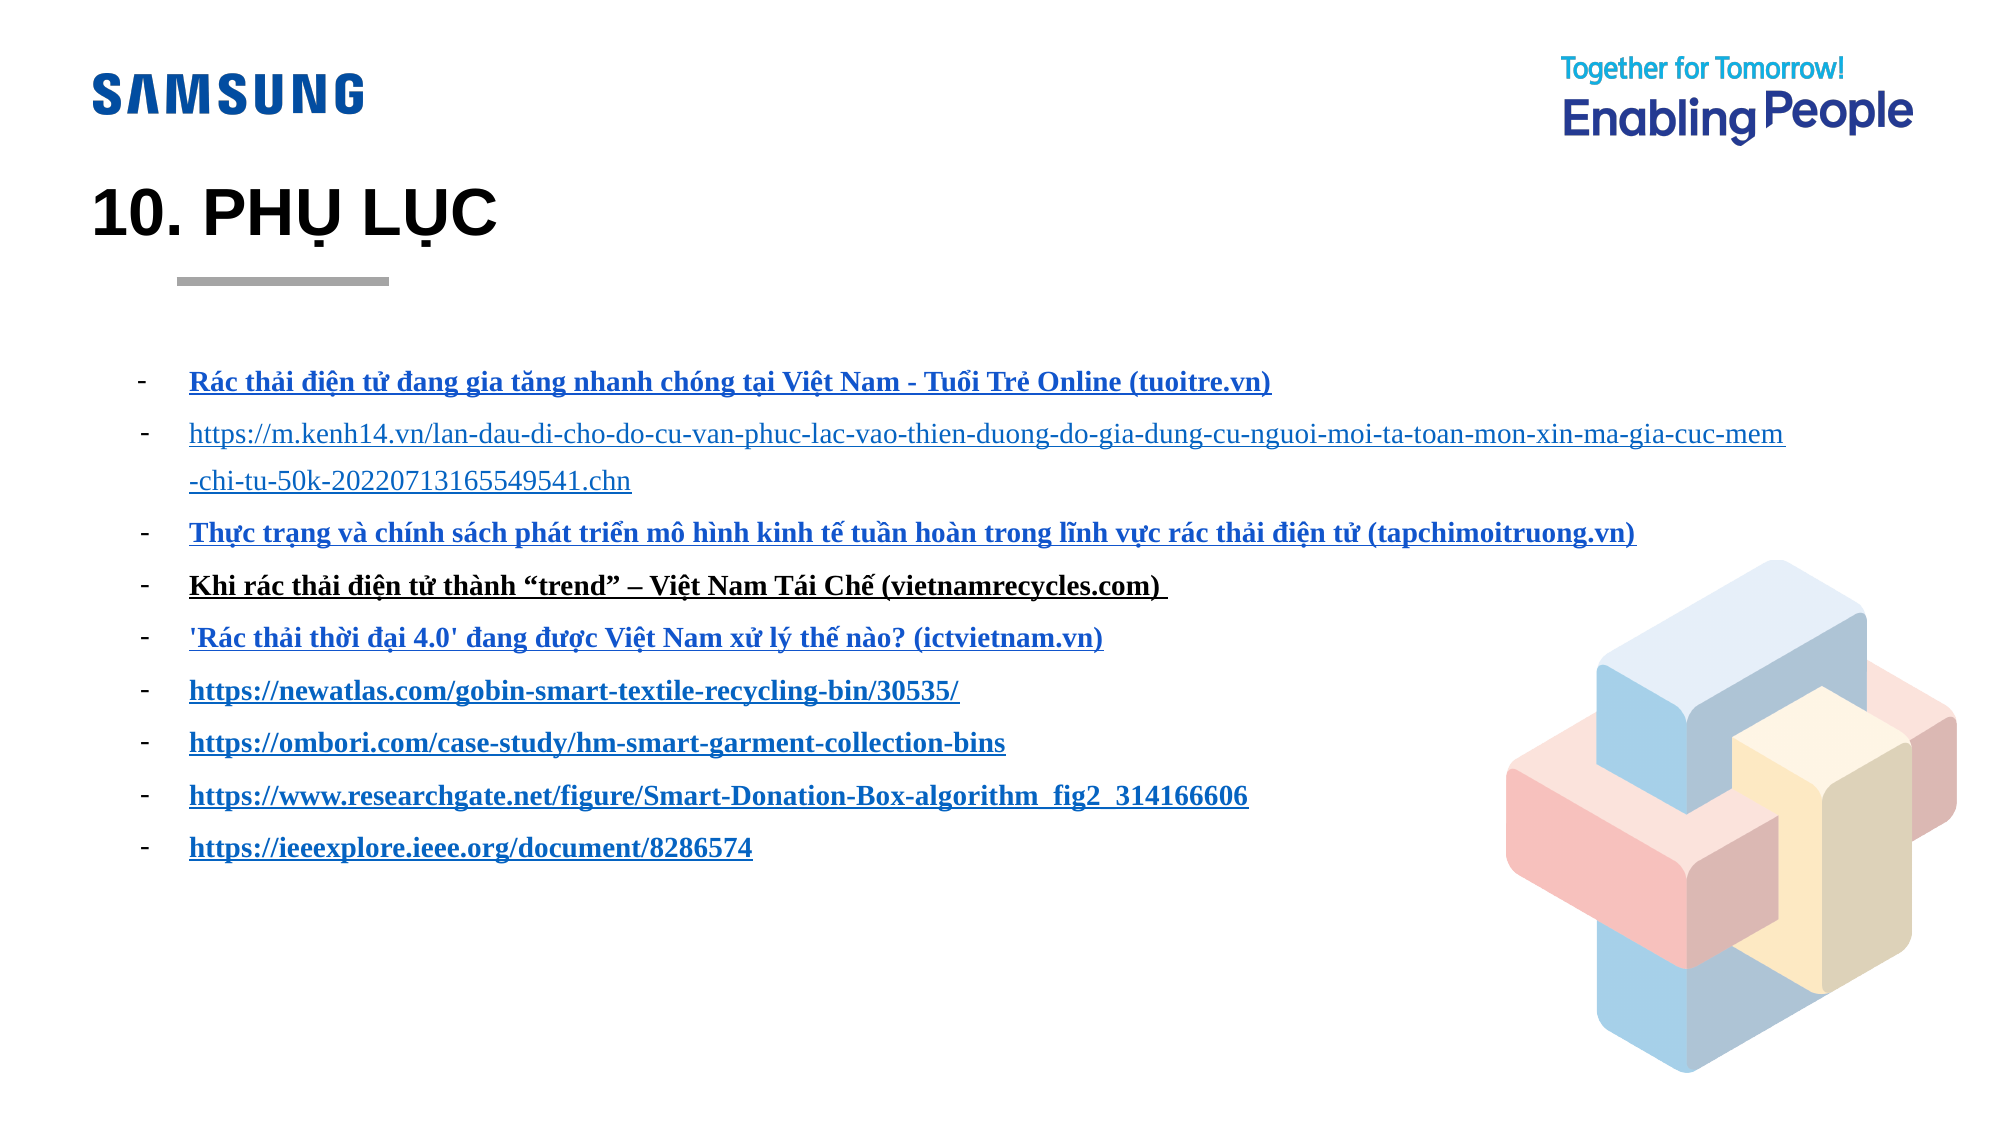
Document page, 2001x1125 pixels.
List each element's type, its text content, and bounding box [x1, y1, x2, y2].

picture [93, 73, 363, 107]
text_box Rác thải điện tử đang gia tăng nhanh chóng tại Việt Nam - Tuổi Trẻ Online (tuoitre.vn) https://m.kenh14.vn/lan-dau-di-cho-do-cu-van-phuc-lac-vao-thien-duong-do-gia-dung-cu-nguoi-moi-ta-toan-mon-xin-ma-gia-cuc-mem-chi-tu-50k-20220713165549541.chn Thực trạng và chính sách phát triển mô hình kinh tế tuần hoàn trong lĩnh vực rác thải điện tử (tapchimoitruong.vn) Khi rác thải điện tử thành “trend” – Việt Nam Tái Chế (vietnamrecycles.com) 'Rác thải thời đại 4.0' đang được Việt Nam xử lý thế nào? (ictvietnam.vn) https://newatlas.com/gobin-smart-textile-recycling-bin/30535/ https://ombori.com/case-study/hm-smart-garment-collection-bins https://www.researchgate.net/figure/Smart-Donation-Box-algorithm_fig2_314166606 https://ieeexplore.ieee.org/document/8286574 [99, 329, 1809, 832]
title 10. PHỤ LỤC [76, 107, 519, 310]
picture [1561, 56, 1913, 146]
